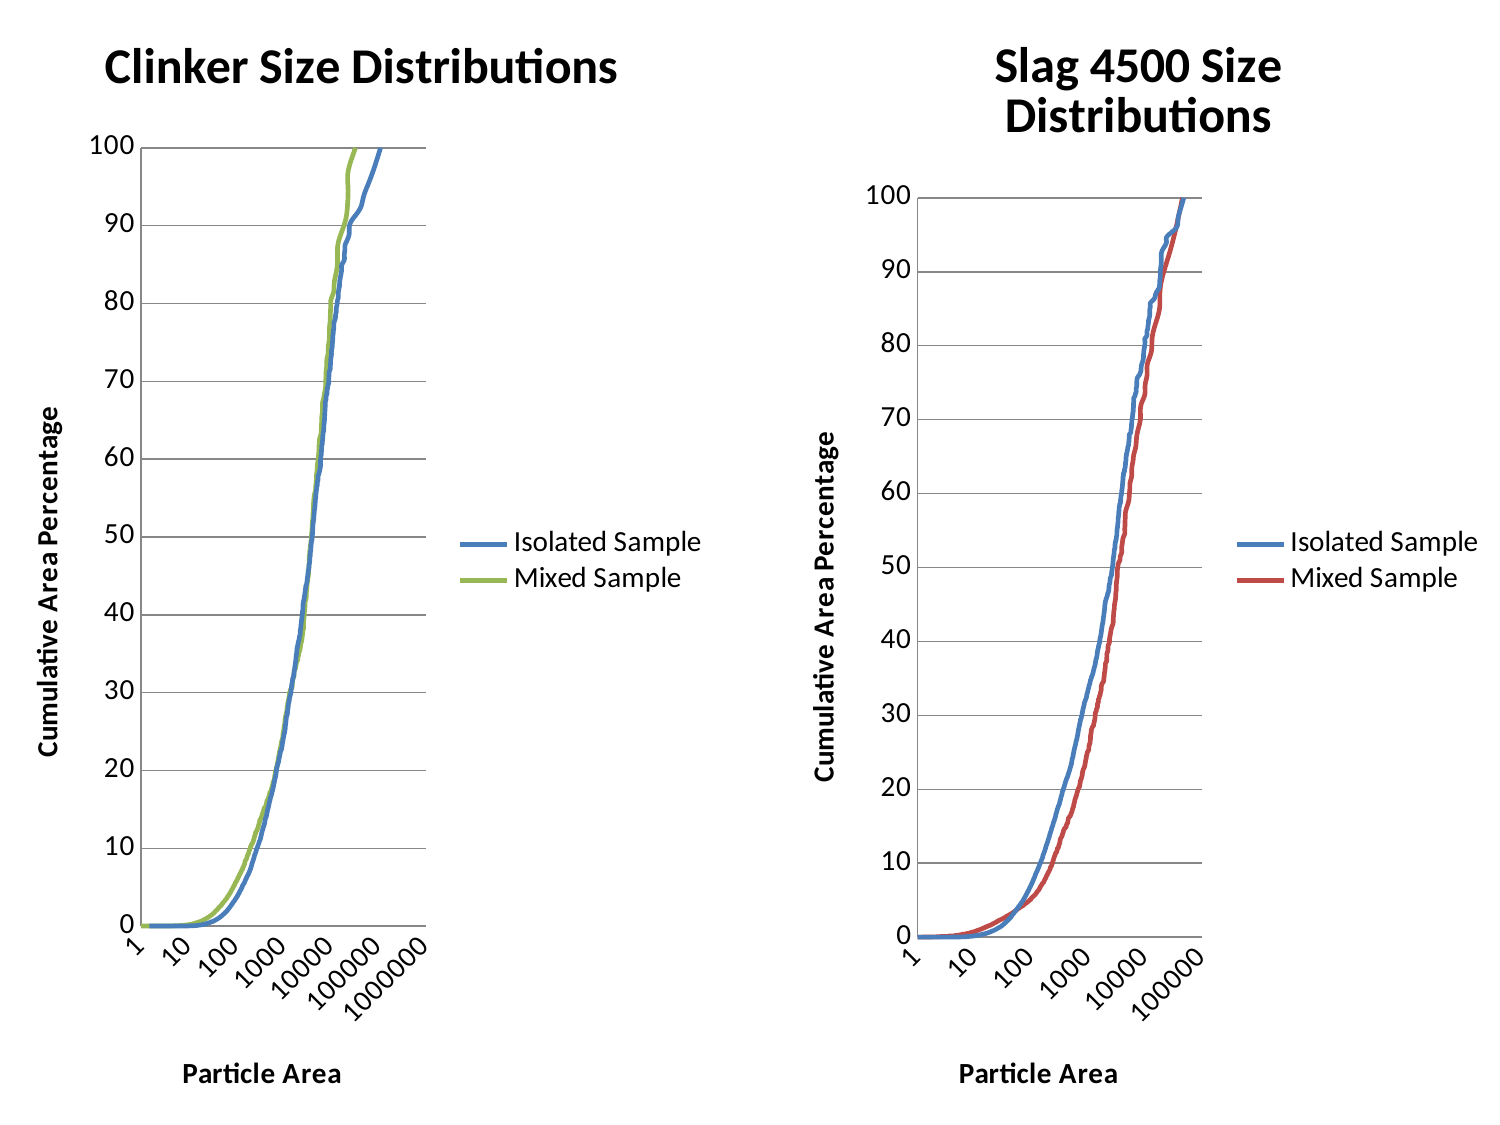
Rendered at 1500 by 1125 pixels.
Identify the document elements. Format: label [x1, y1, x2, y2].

chart [776, 0, 1500, 1125]
chart [0, 0, 724, 1125]
